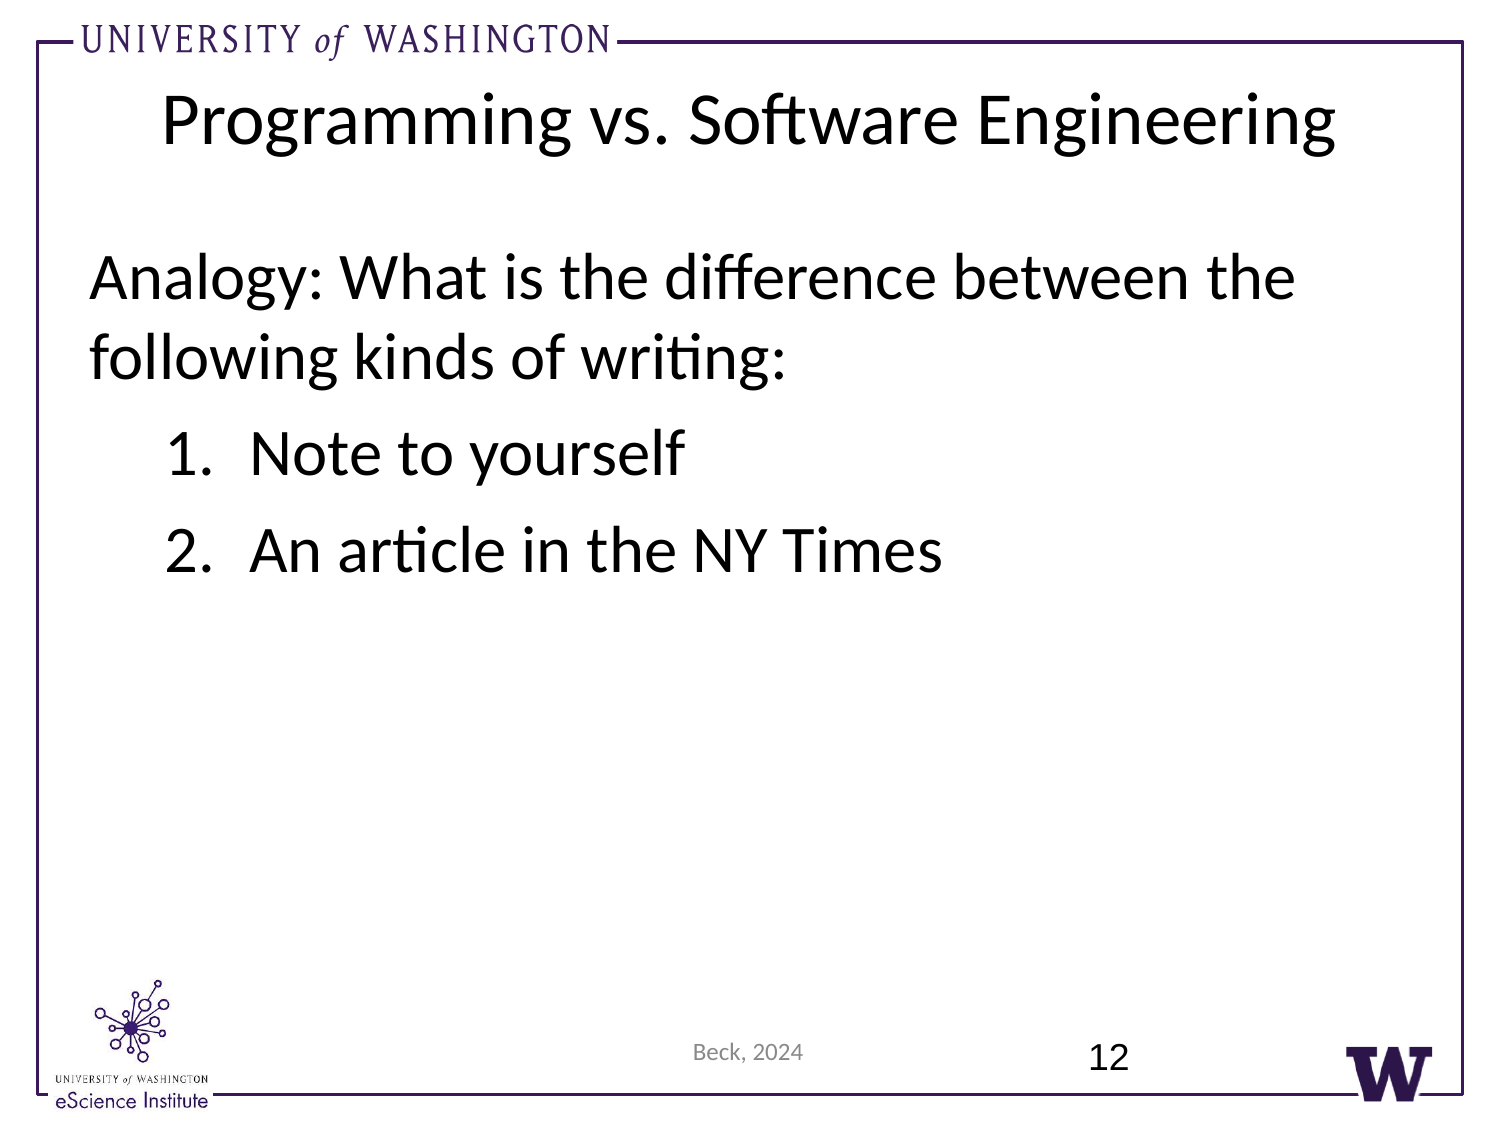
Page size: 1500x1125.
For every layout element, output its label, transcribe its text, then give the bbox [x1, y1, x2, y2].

text_box Programming vs. Software Engineering [74, 62, 1425, 200]
picture [1339, 1041, 1438, 1107]
text_box 12 [1073, 1024, 1300, 1085]
picture [48, 978, 213, 1113]
text_box Analogy: What is the difference between the following kinds of writing: Note to yourself An article in the NY Times [74, 224, 1425, 975]
picture [81, 24, 609, 61]
footer Beck, 2024 [510, 1027, 986, 1088]
